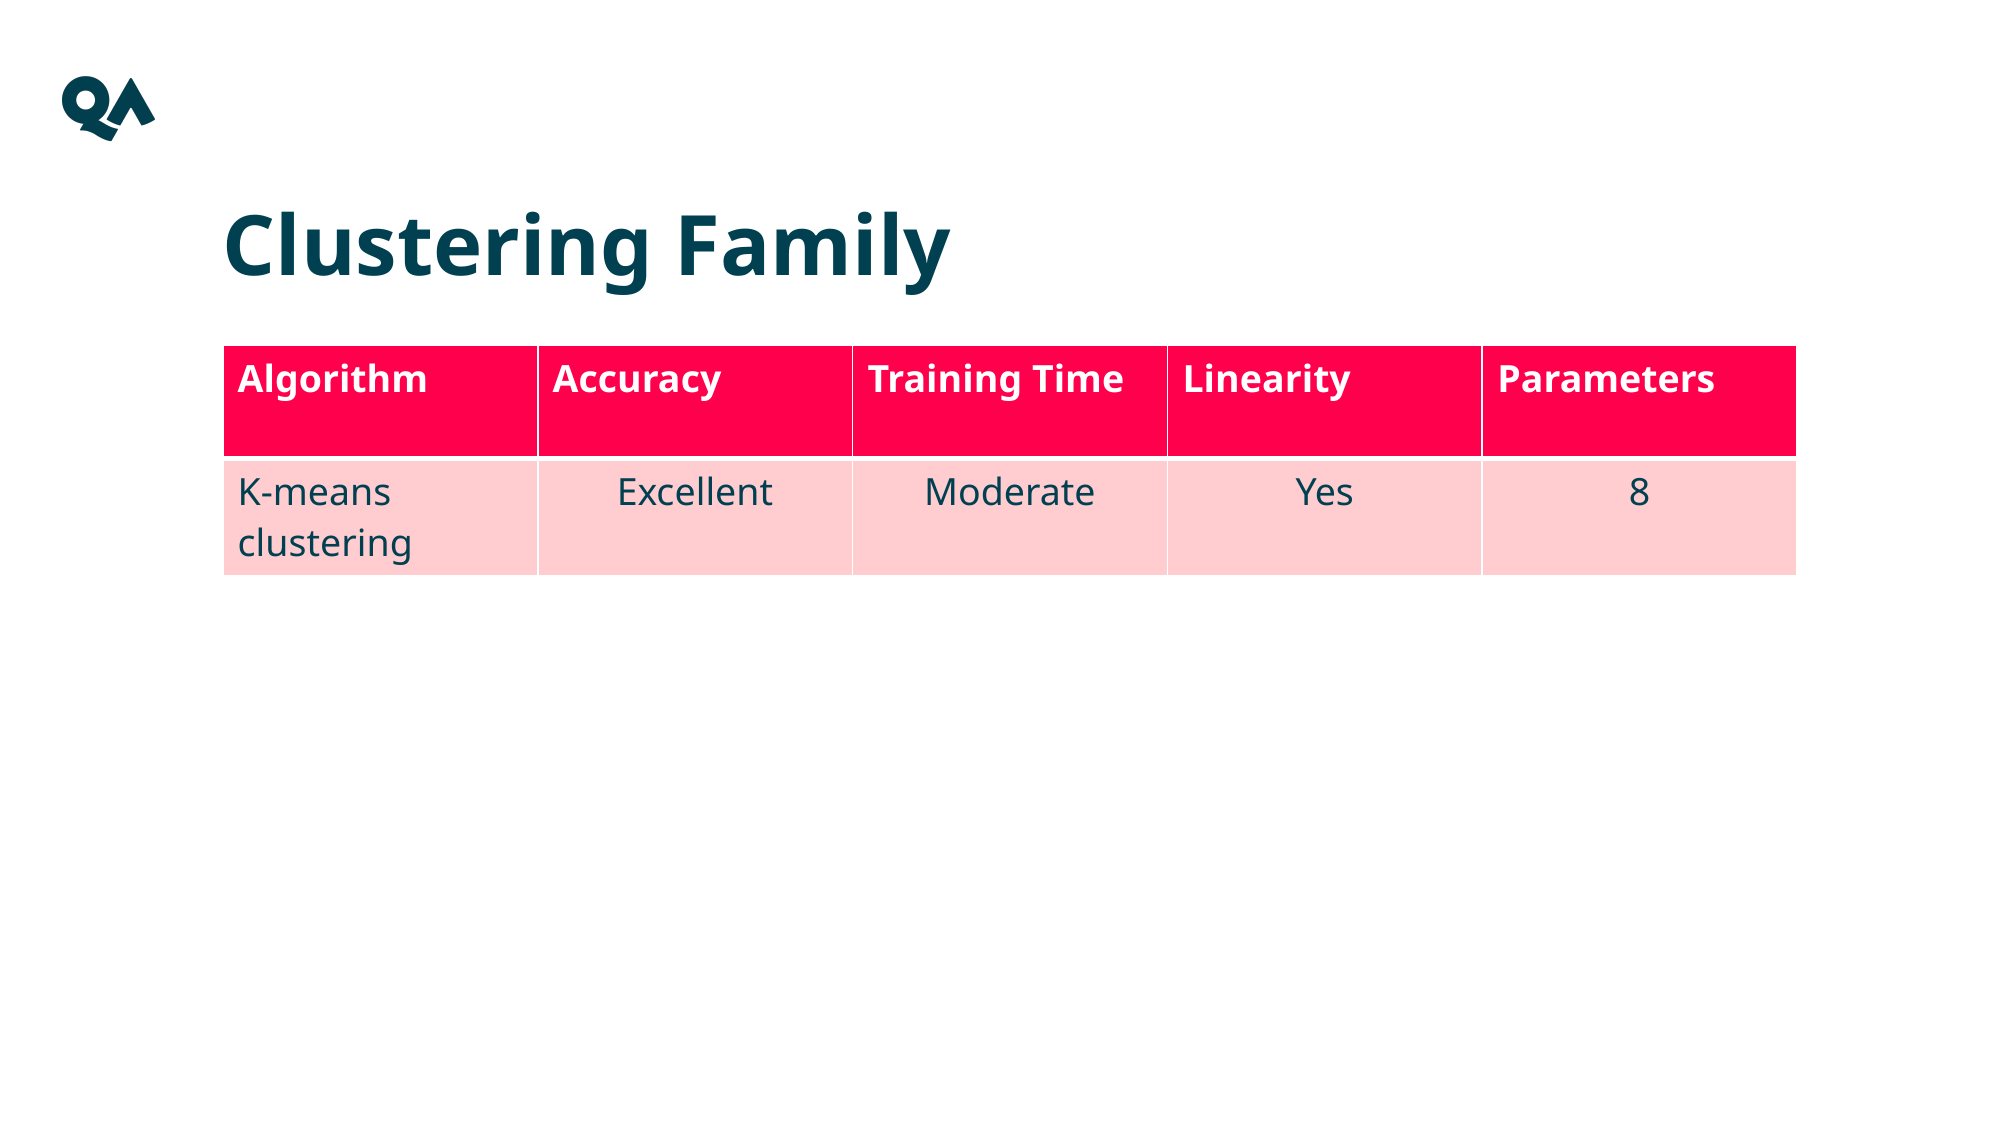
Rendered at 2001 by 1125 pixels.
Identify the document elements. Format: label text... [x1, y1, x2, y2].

table_header Training Time [853, 346, 1167, 456]
table_header Algorithm [224, 346, 537, 456]
table_cell K-means clustering [224, 461, 537, 575]
list Clustering Family [222, 203, 1779, 289]
table_header Accuracy [539, 346, 852, 456]
table_cell Moderate [853, 461, 1167, 575]
table_header Linearity [1168, 346, 1481, 456]
table_header Parameters [1483, 346, 1796, 456]
table_cell Yes [1168, 461, 1481, 575]
picture [44, 61, 173, 153]
table_cell Excellent [539, 461, 852, 575]
table_cell 8 [1483, 461, 1796, 575]
